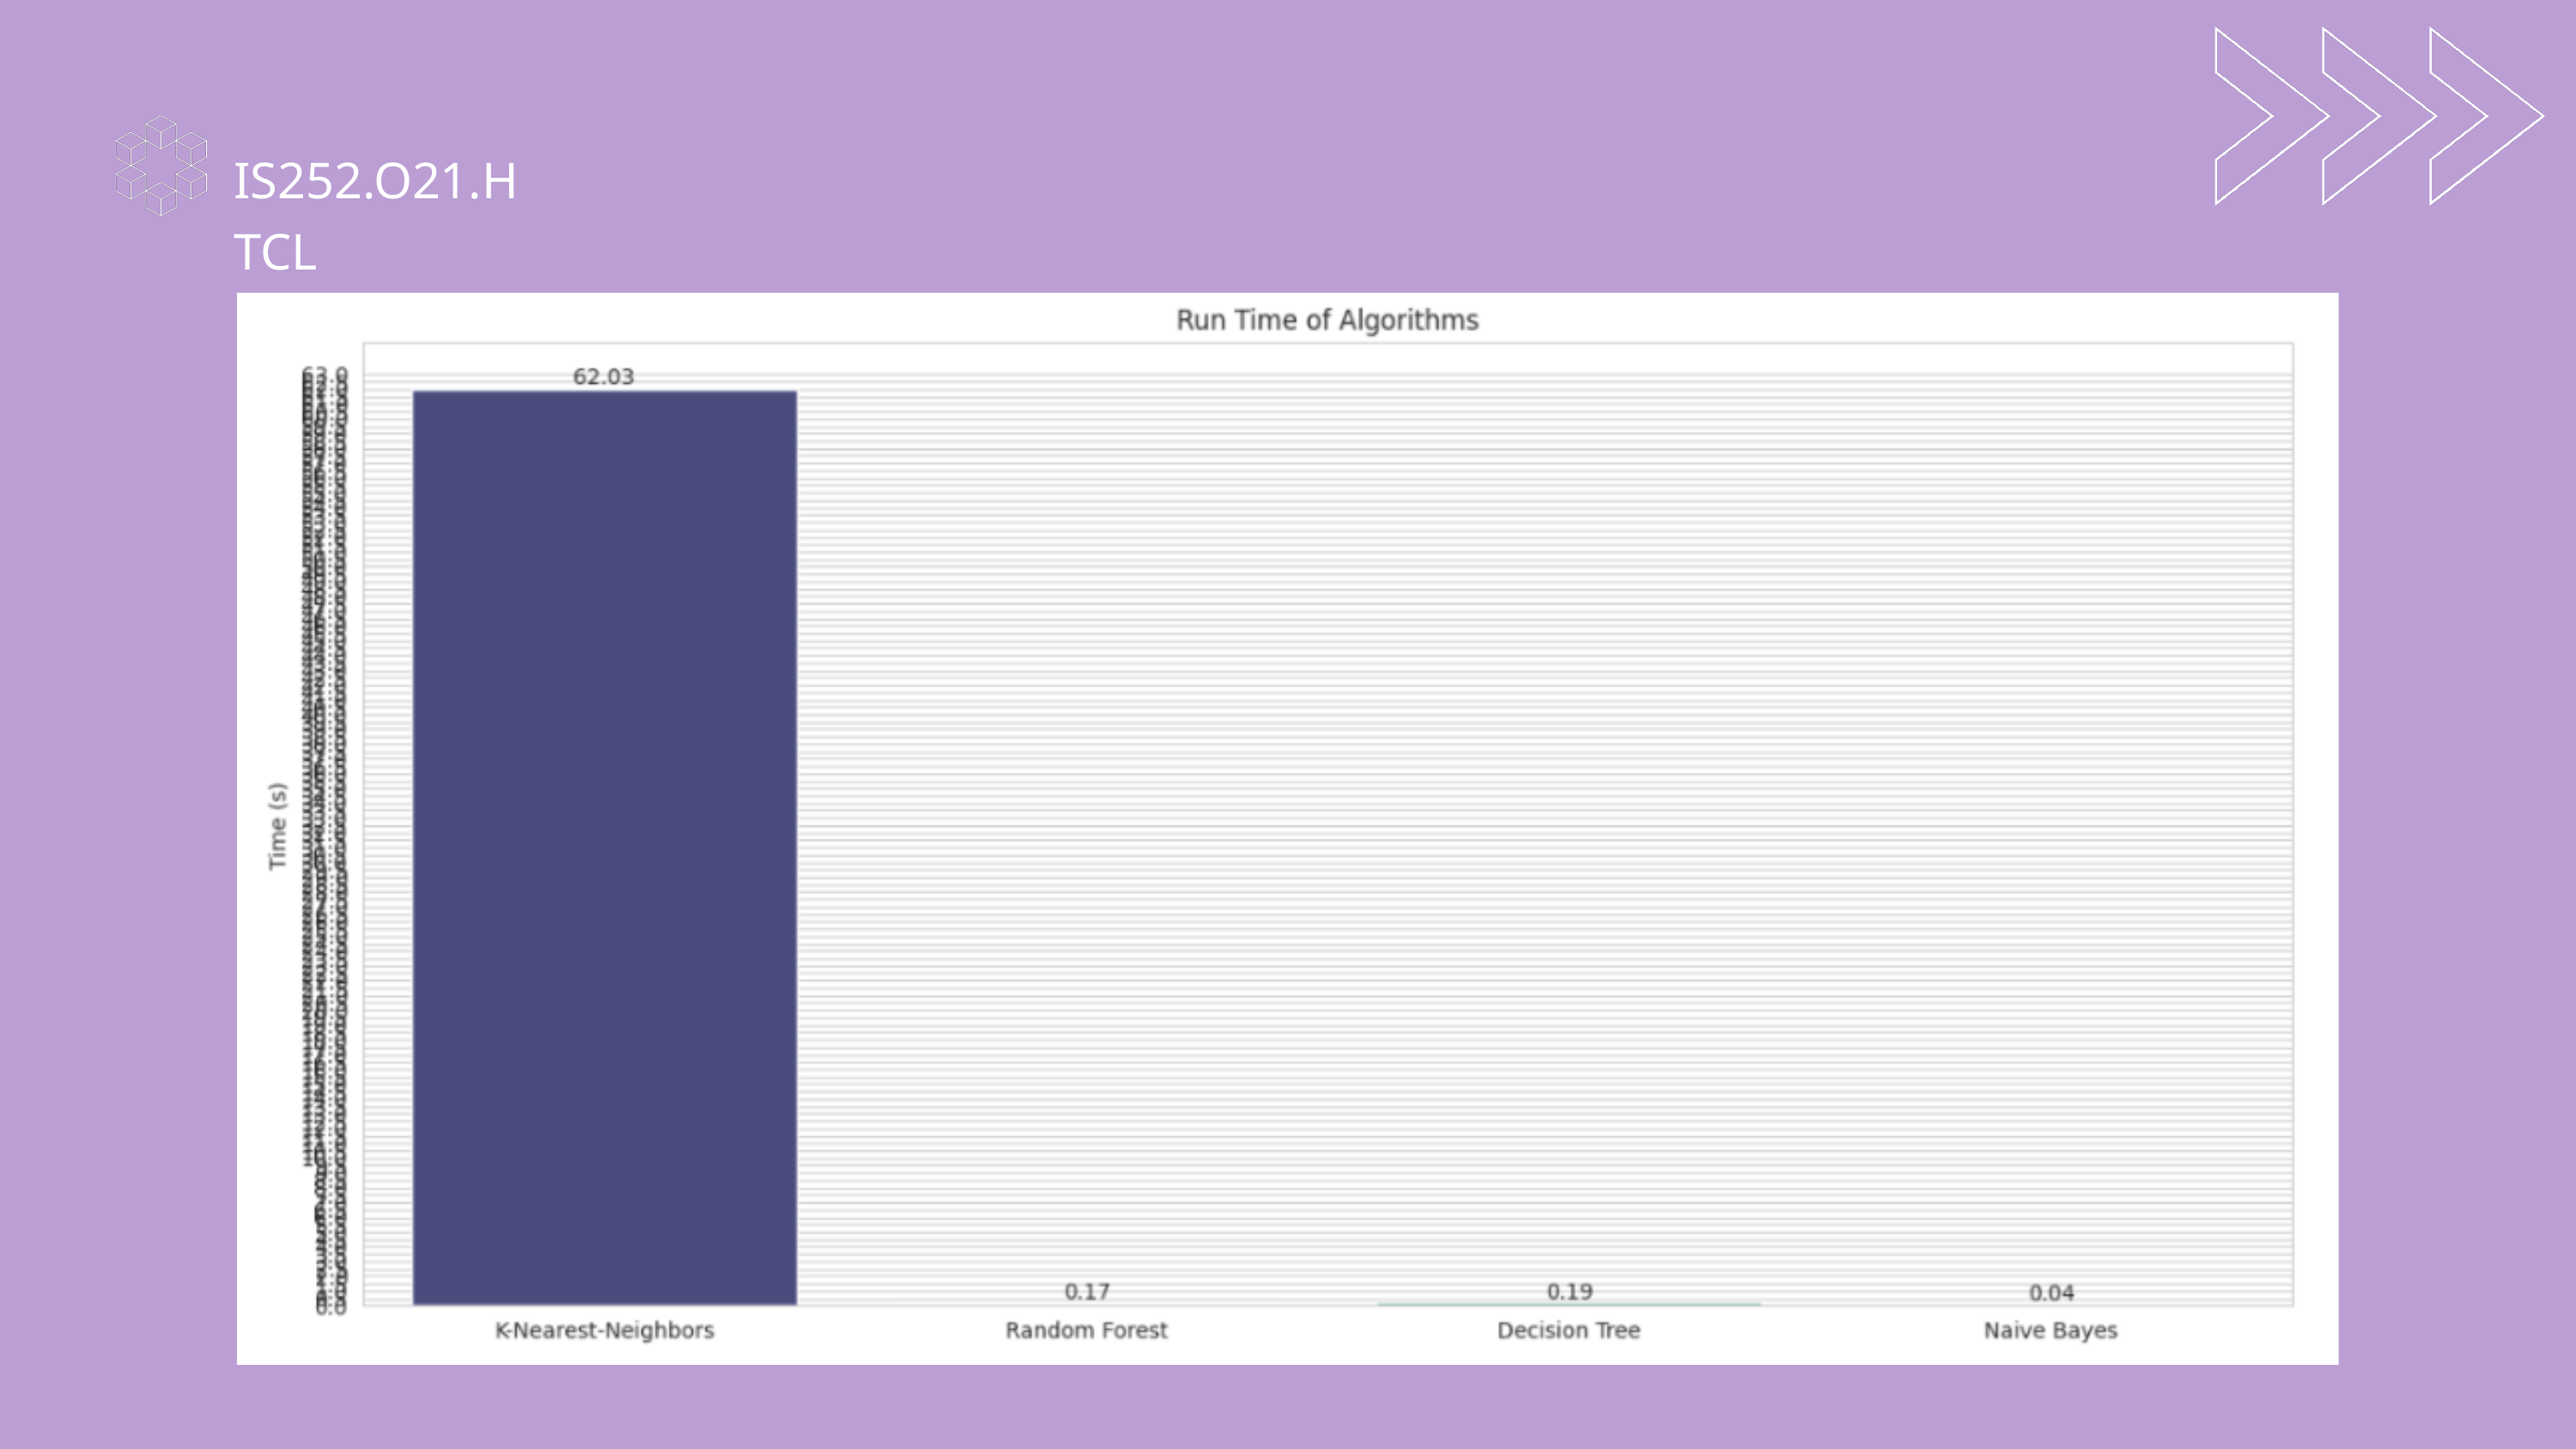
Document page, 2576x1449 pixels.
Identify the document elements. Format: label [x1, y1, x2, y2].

text_box [237, 293, 2339, 1365]
text_box [115, 115, 530, 217]
text_box [2215, 26, 2545, 206]
